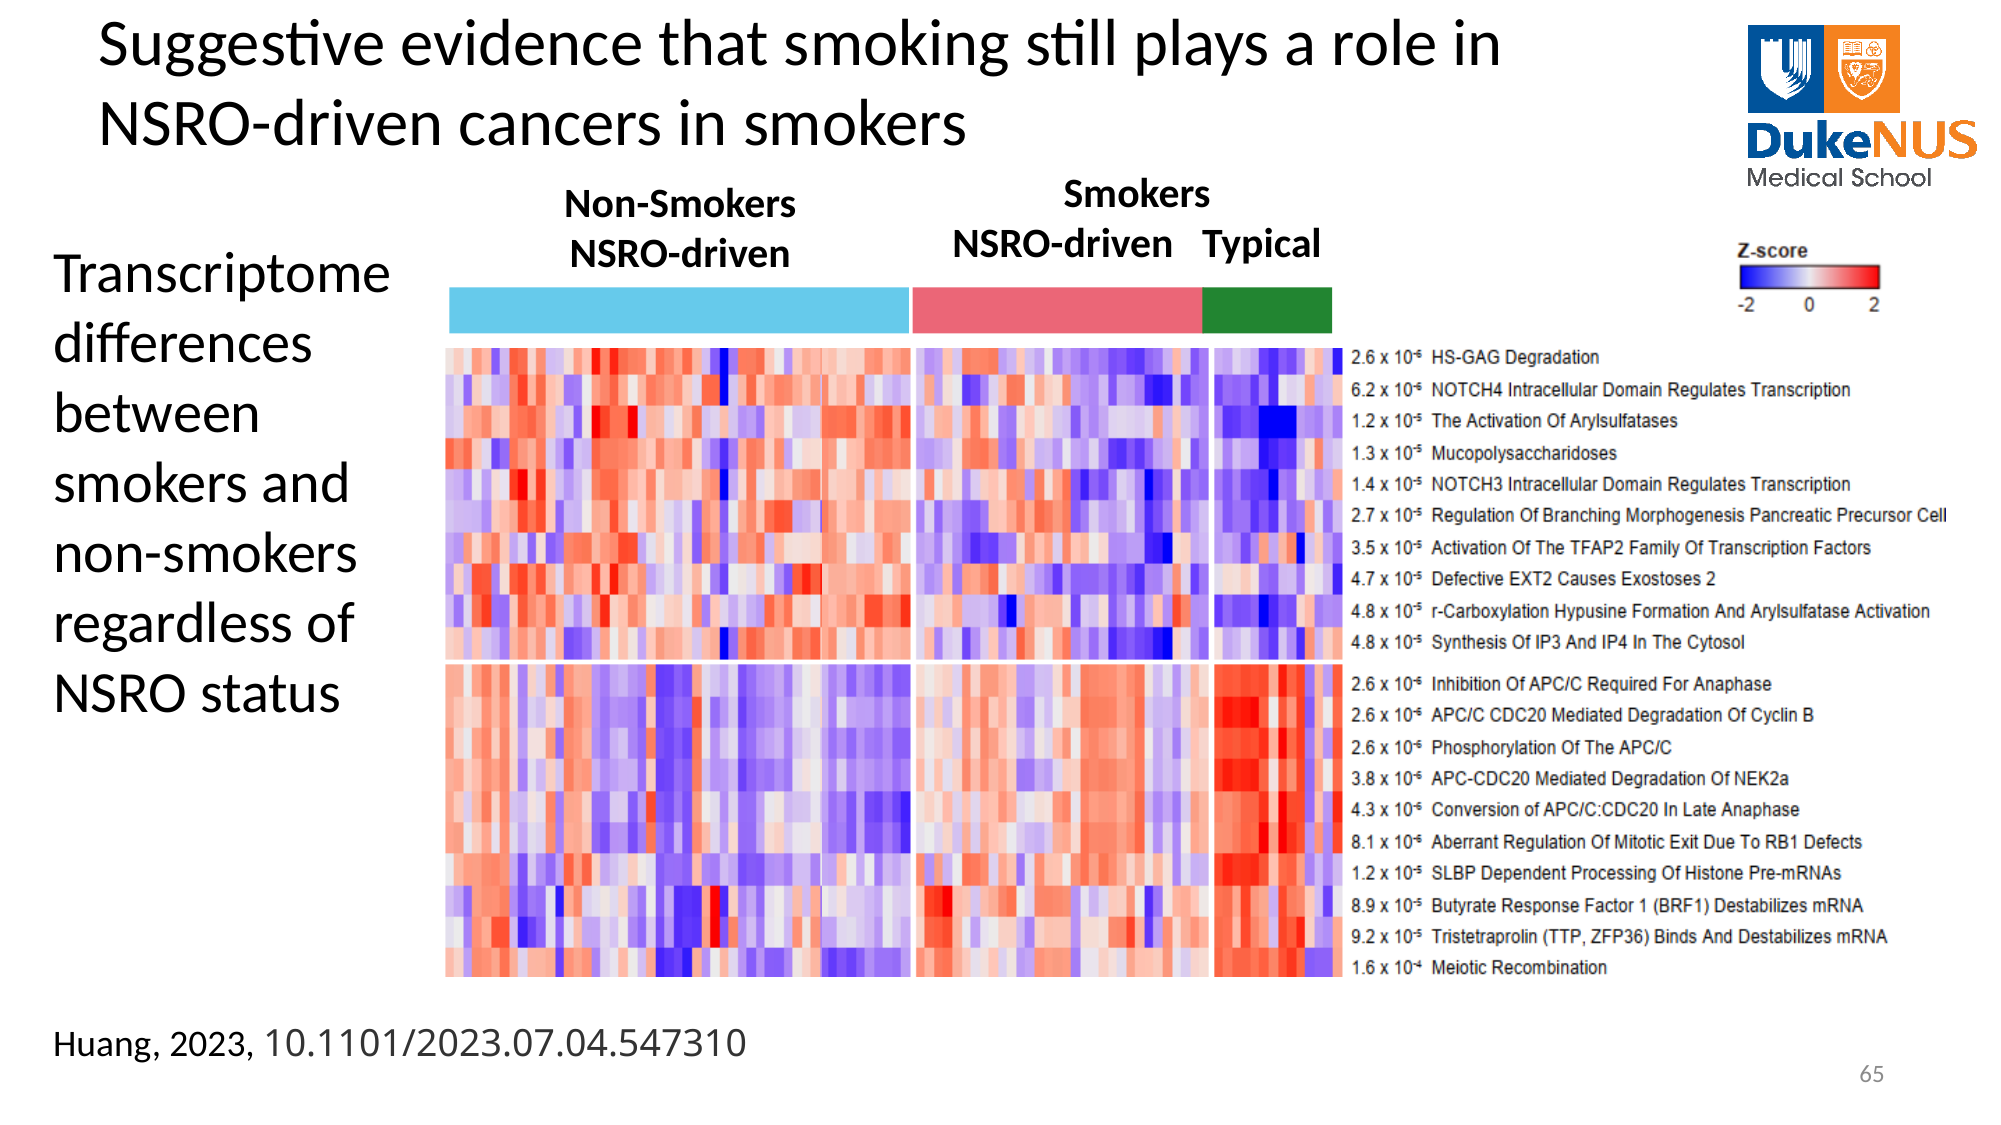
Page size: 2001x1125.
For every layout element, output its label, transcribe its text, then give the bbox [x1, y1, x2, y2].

picture [1710, 210, 1911, 333]
text_box Transcriptome differences between smokers and non-smokers regardless of NSRO status [38, 226, 452, 732]
text_box Non-Smokers NSRO-driven [467, 168, 894, 284]
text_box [362, 287, 1947, 978]
title Suggestive evidence that smoking still plays a role in NSRO-driven cancers in smokers [83, 3, 1688, 155]
slide_number 65 [1433, 1042, 1900, 1103]
text_box Smokers NSRO-driven Typical [923, 158, 1351, 274]
text_box Huang, 2023, 10.1101/2023.07.04.547310 [38, 1012, 793, 1072]
picture [1737, 12, 1978, 189]
